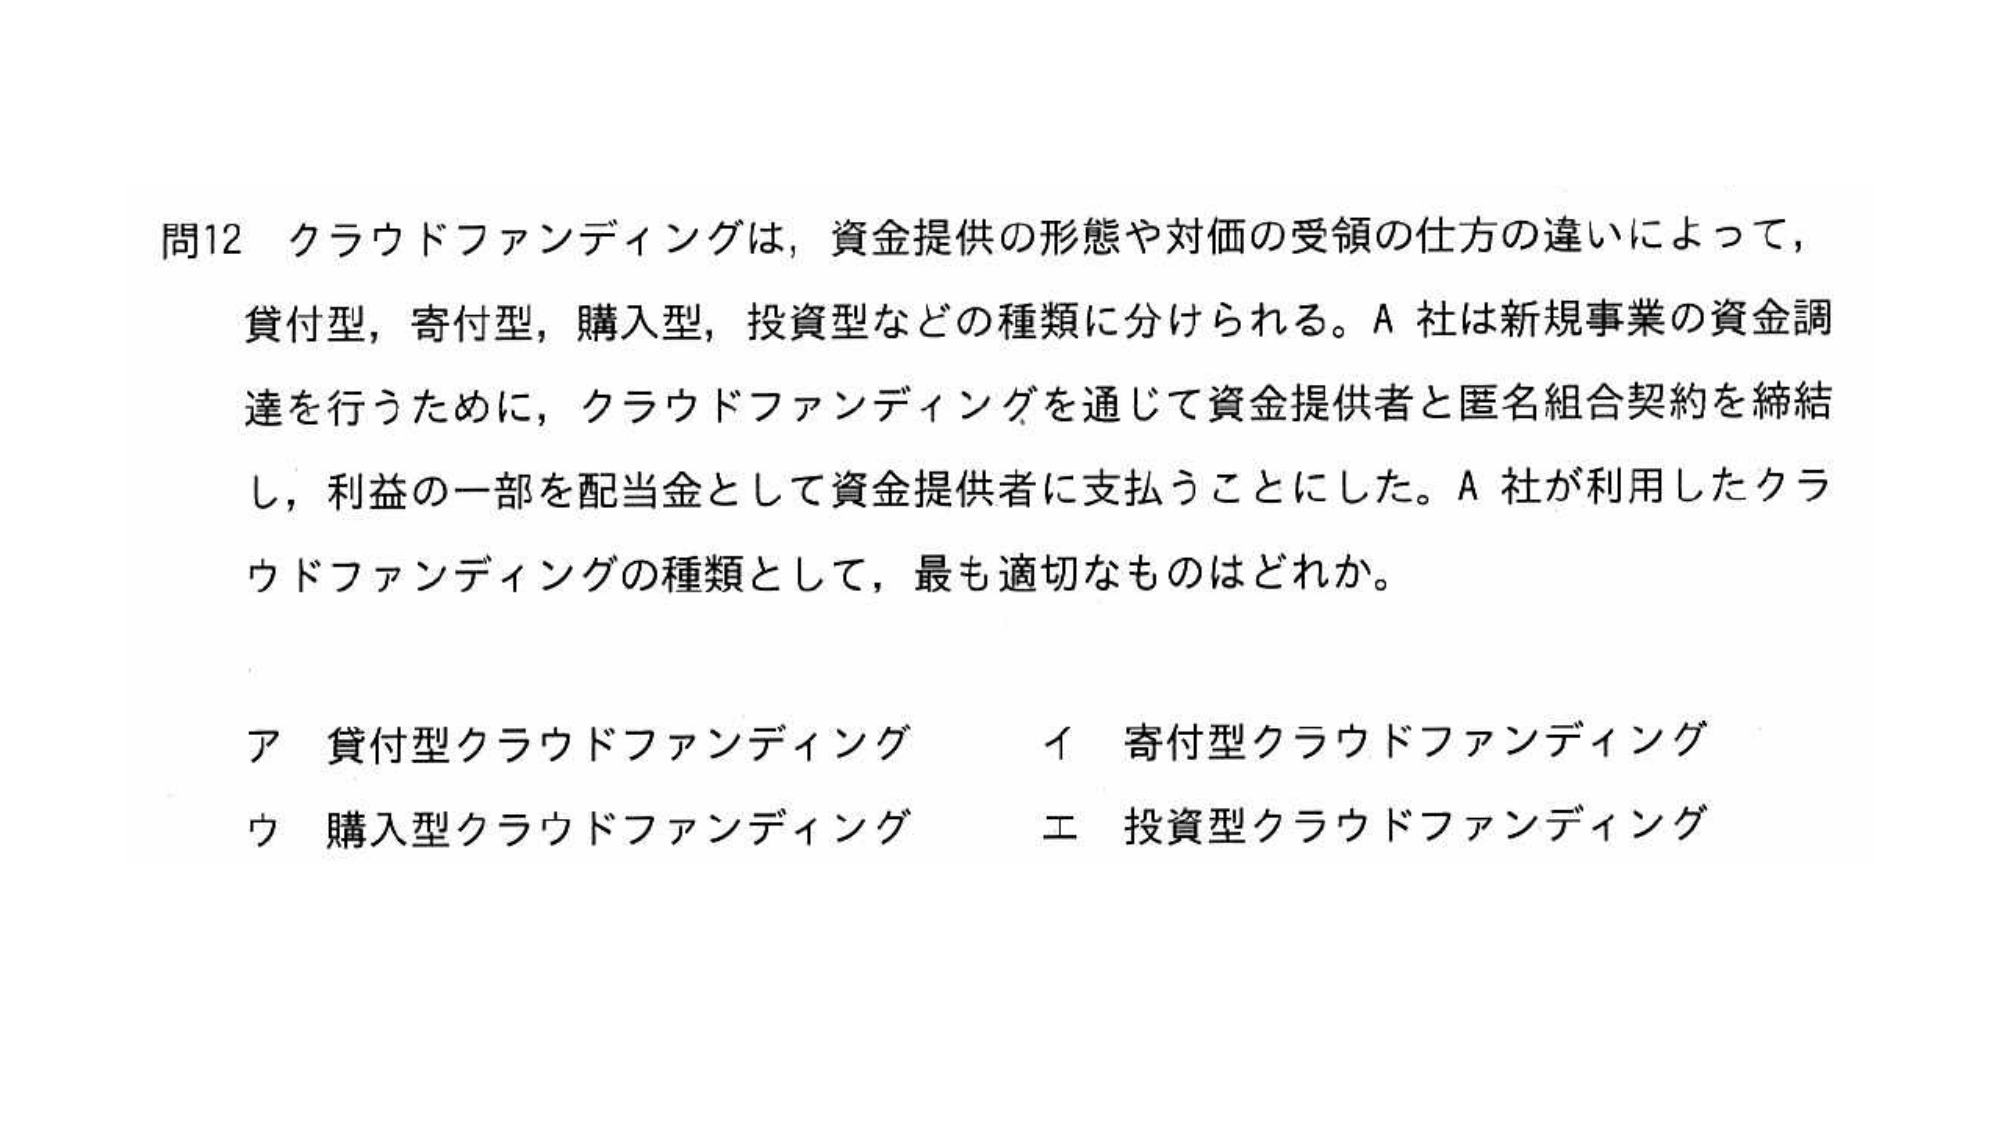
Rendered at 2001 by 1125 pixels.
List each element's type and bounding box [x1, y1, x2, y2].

picture [124, 185, 1876, 865]
